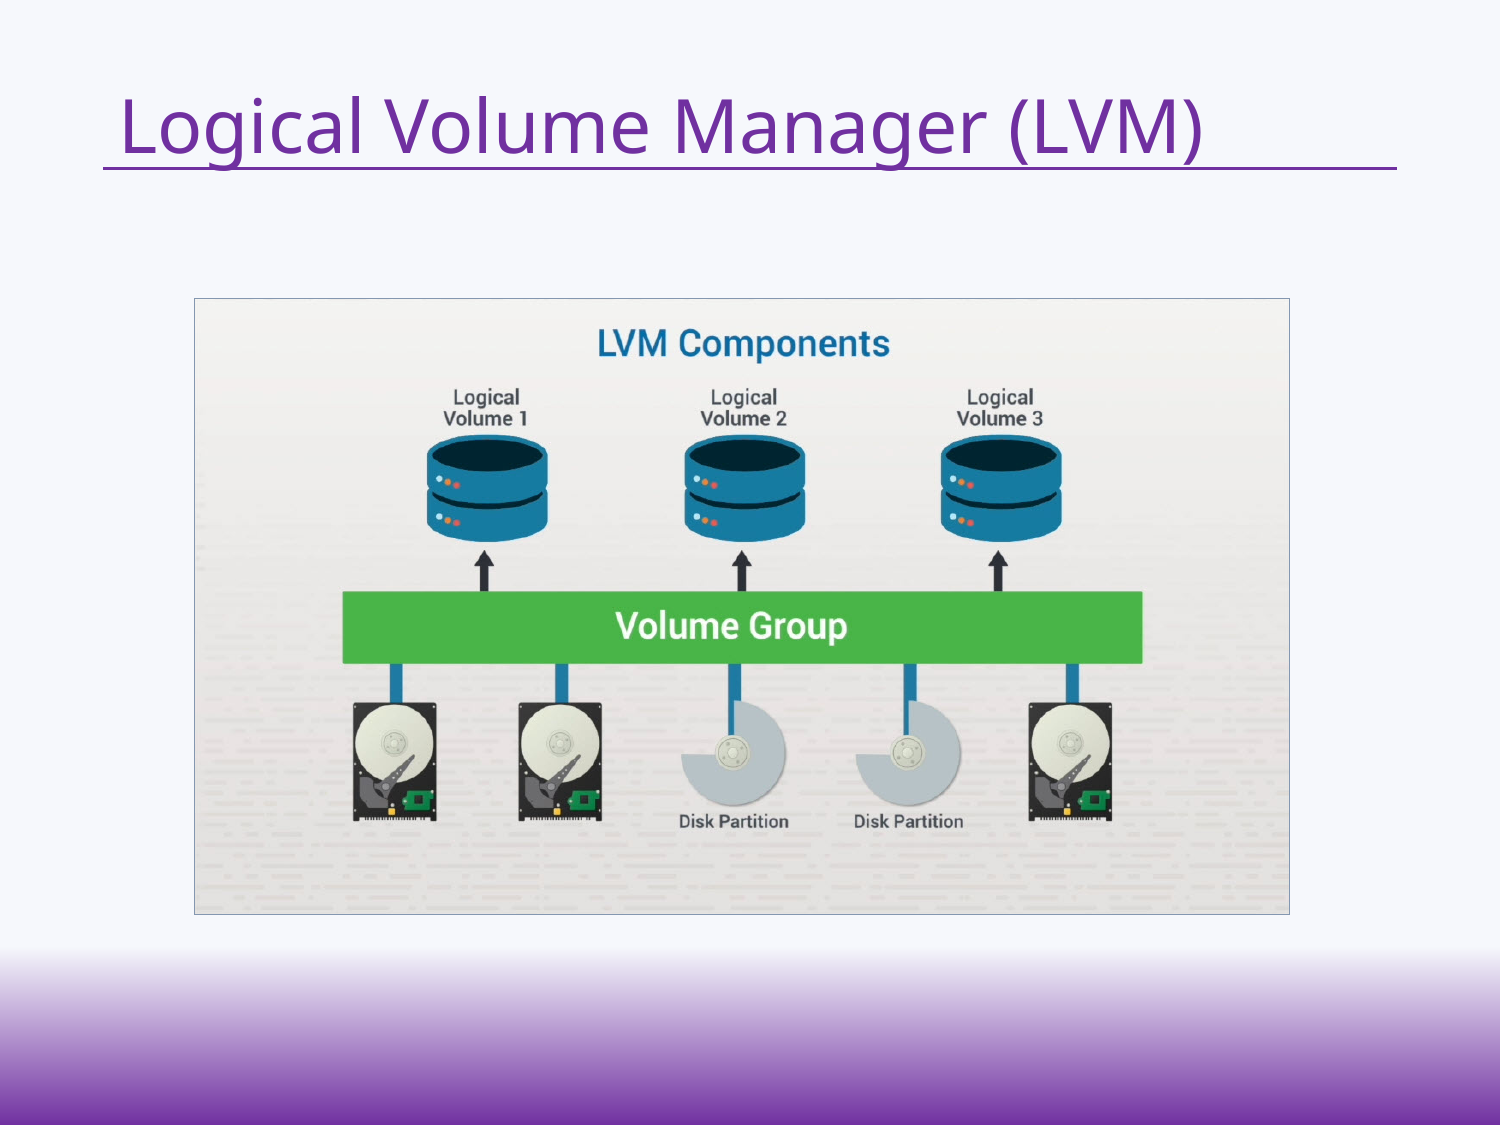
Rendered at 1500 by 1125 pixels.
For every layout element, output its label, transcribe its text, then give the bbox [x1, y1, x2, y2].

picture [194, 298, 1290, 915]
title Logical Volume Manager (LVM) [103, 49, 1397, 210]
